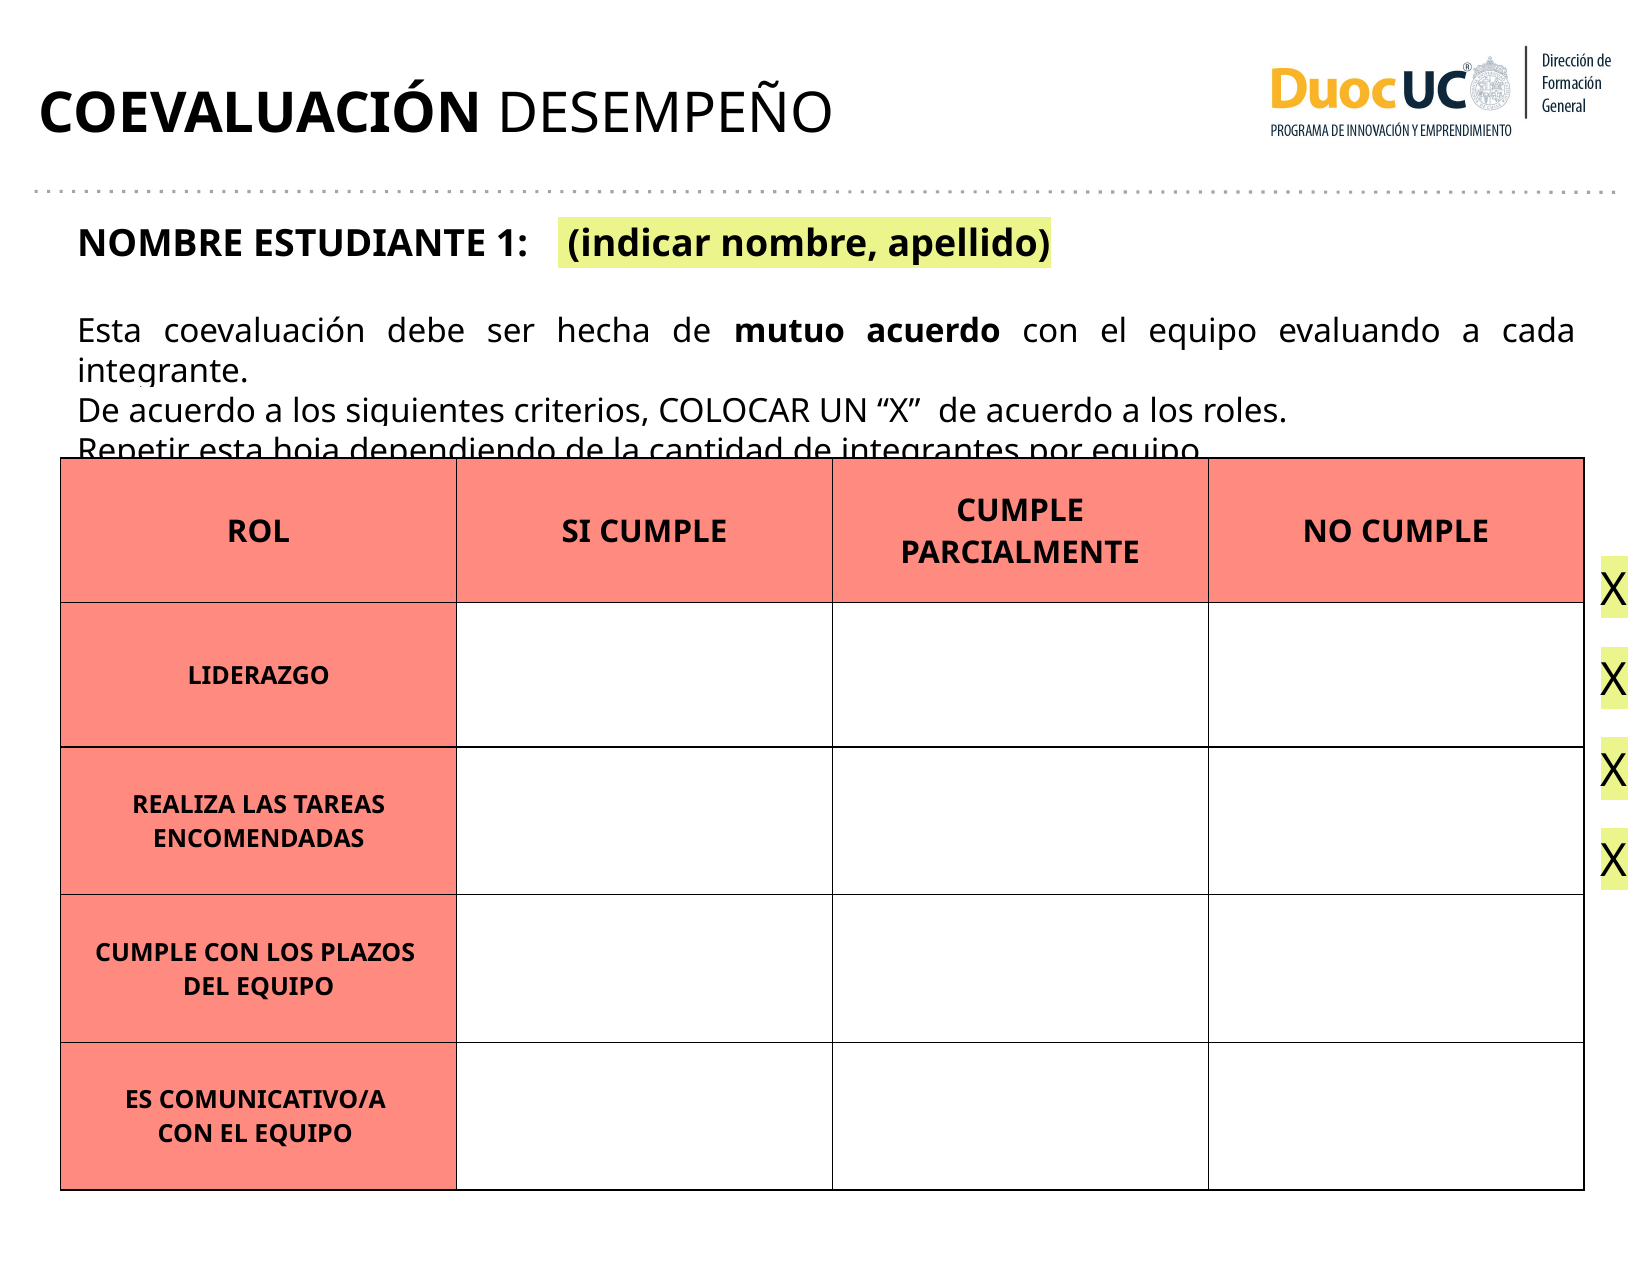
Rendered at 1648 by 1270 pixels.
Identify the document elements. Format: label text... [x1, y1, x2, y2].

table_cell [457, 603, 832, 746]
text_box X [1584, 818, 1643, 899]
table_header ROL [61, 459, 456, 602]
text_box NOMBRE ESTUDIANTE 1: (indicar nombre, apellido) Esta coevaluación debe ser hecha de mutuo acuerdo con el equipo evaluando a cada integrante. De acuerdo a los siguientes criterios, COLOCAR UN “X” de acuerdo a los roles. Repetir esta hoja dependiendo de la cantidad de integrantes por equipo. [60, 210, 1594, 340]
table_cell CUMPLE CON LOS PLAZOS DEL EQUIPO [61, 895, 456, 1042]
table_cell [1209, 748, 1583, 894]
table_cell [833, 1043, 1208, 1189]
text_box X [1584, 727, 1643, 808]
table_cell LIDERAZGO [61, 603, 456, 746]
table_header NO CUMPLE [1209, 459, 1583, 602]
table_header CUMPLE PARCIALMENTE [833, 459, 1208, 602]
table_cell [833, 895, 1208, 1042]
table_cell [1209, 1043, 1583, 1189]
text_box X [1584, 546, 1643, 627]
table_cell [457, 1043, 832, 1189]
table_cell [457, 895, 832, 1042]
table_cell [1209, 895, 1583, 1042]
picture [1249, 45, 1626, 157]
table_cell [833, 748, 1208, 894]
text_box COEVALUACIÓN DESEMPEÑO [22, 55, 1584, 165]
text_box X [1584, 637, 1643, 718]
table_header SI CUMPLE [457, 459, 832, 602]
table_cell ES COMUNICATIVO/A CON EL EQUIPO [61, 1043, 456, 1189]
table_cell [1209, 603, 1583, 746]
table_cell REALIZA LAS TAREAS ENCOMENDADAS [61, 748, 456, 894]
table_cell [833, 603, 1208, 746]
table_cell [457, 748, 832, 894]
